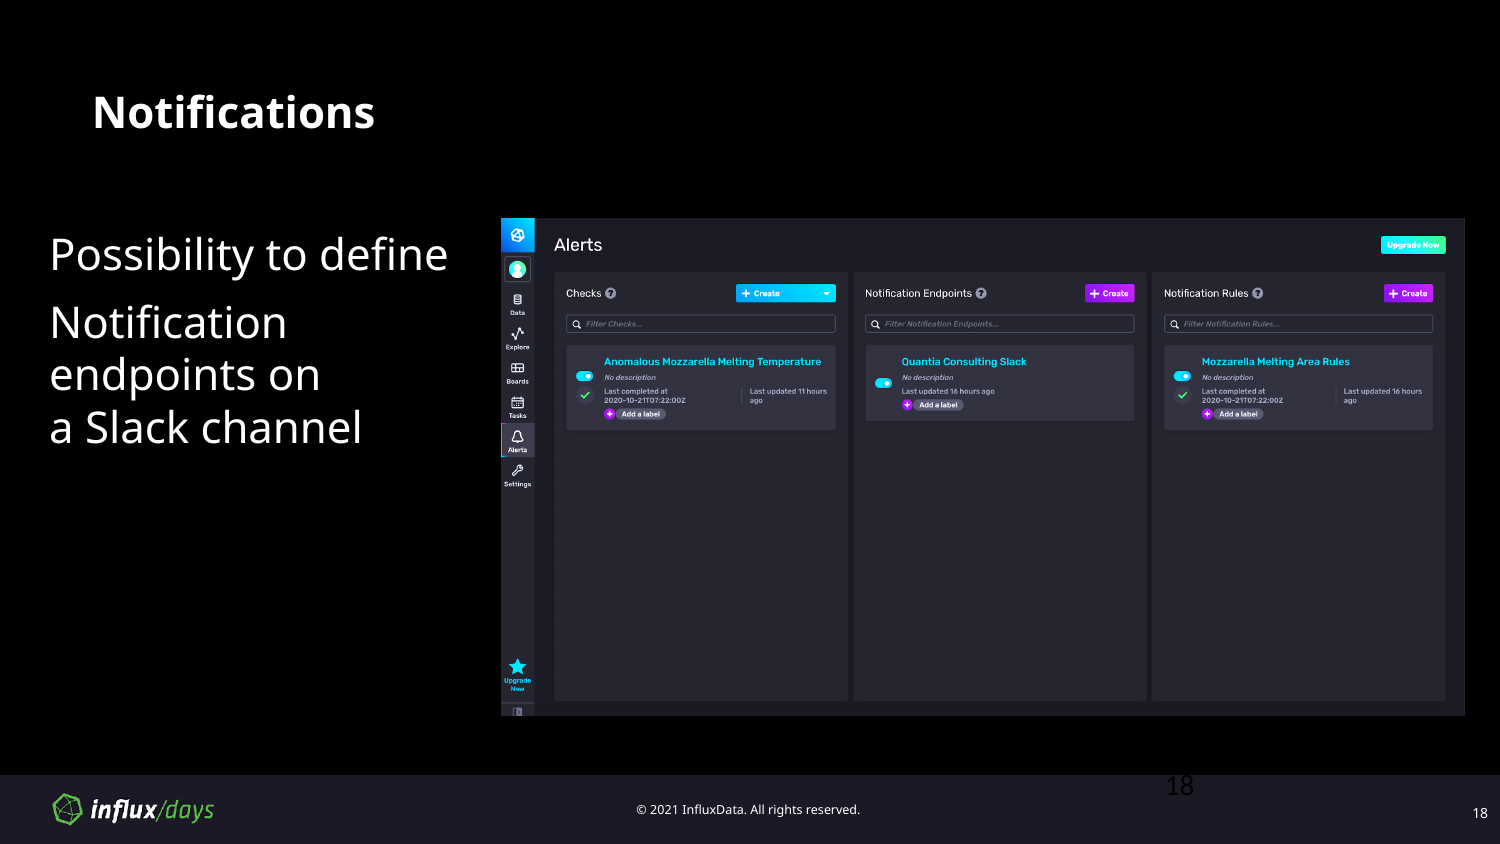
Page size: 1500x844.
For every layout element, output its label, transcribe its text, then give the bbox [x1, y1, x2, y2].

picture [0, 775, 1500, 844]
list Possibility to define Notification endpoints on a Slack channel [34, 218, 502, 775]
title Notifications [76, 33, 1424, 196]
slide_number ‹#› [1149, 759, 1500, 805]
picture [500, 218, 1465, 716]
